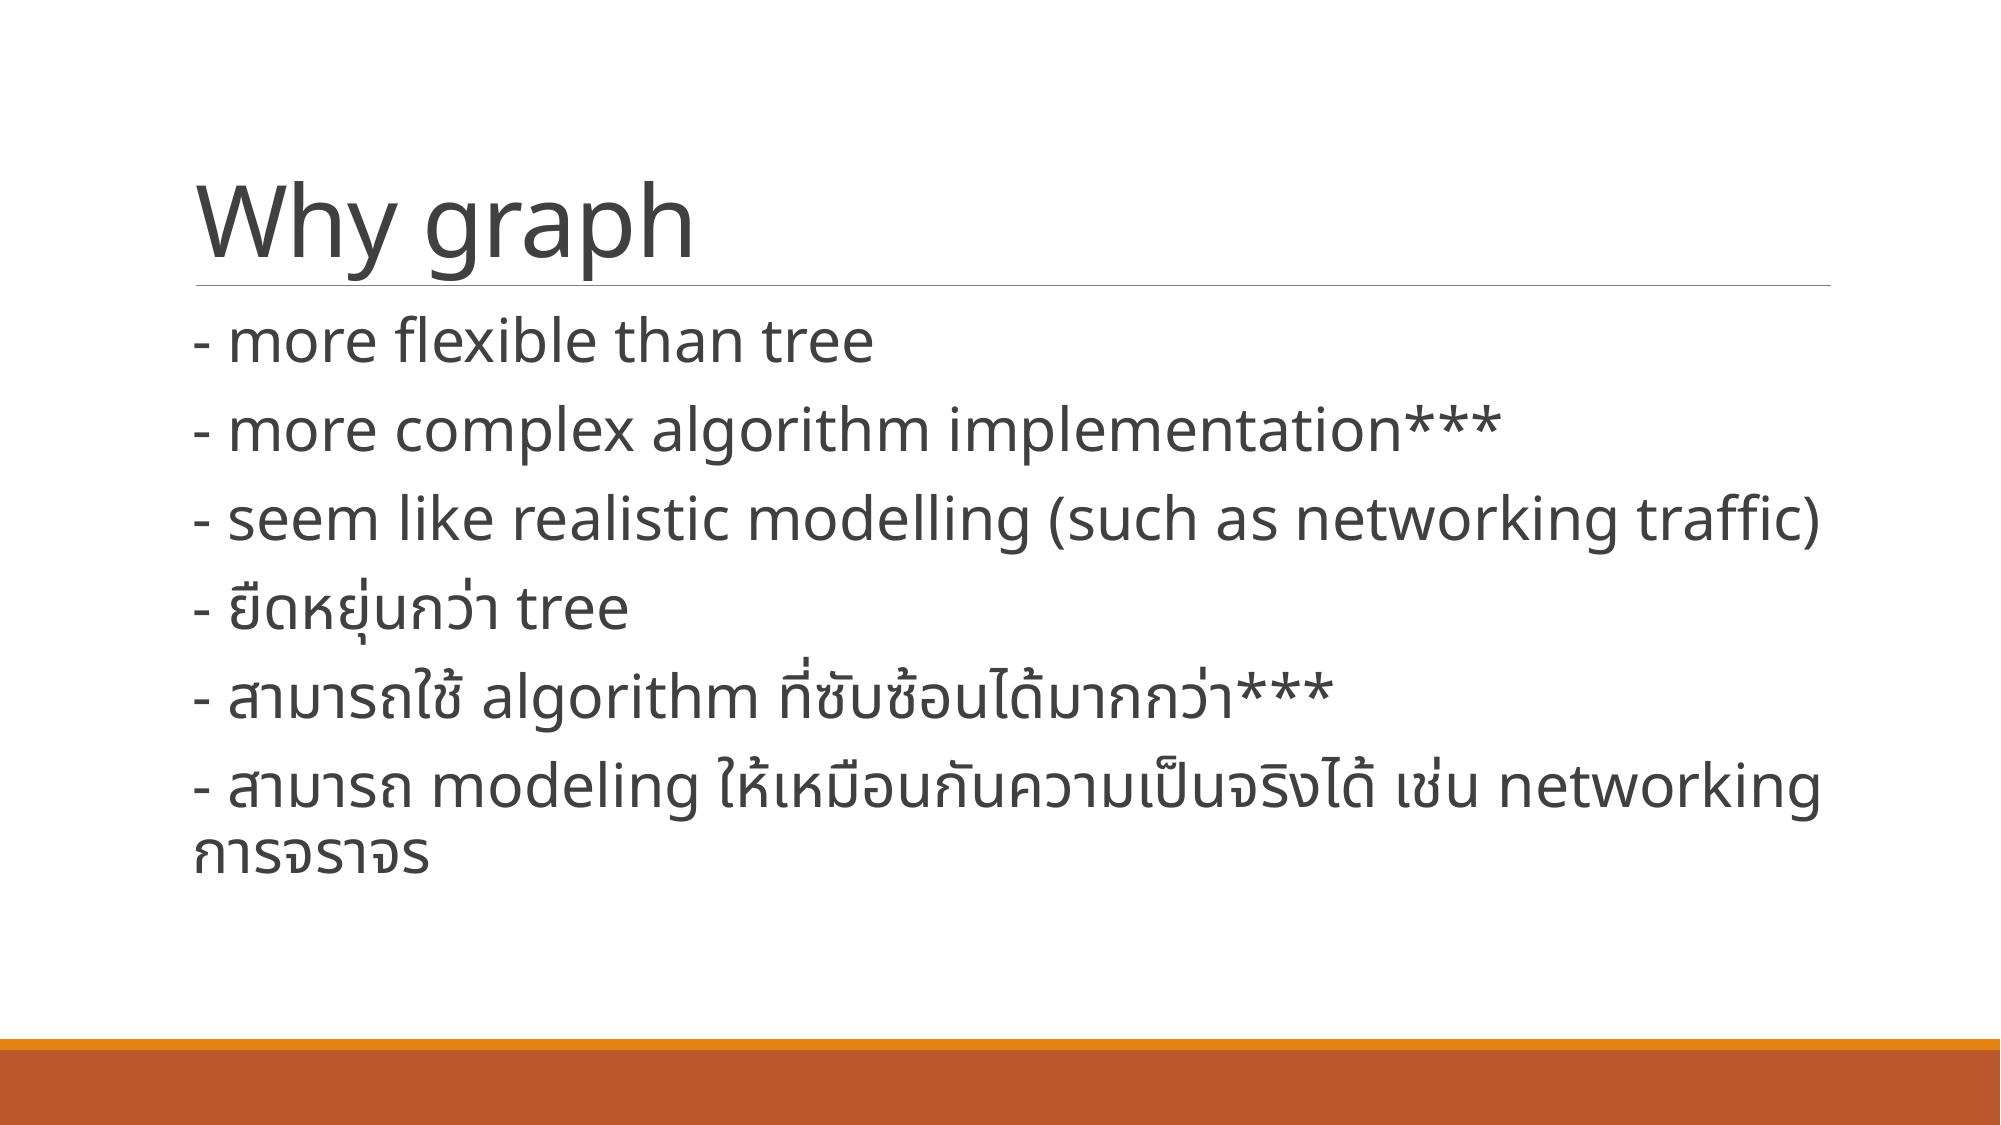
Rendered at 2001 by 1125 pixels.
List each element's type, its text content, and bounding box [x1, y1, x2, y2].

list - more flexible than tree - more complex algorithm implementation*** - seem like realistic modelling (such as networking traffic) - ยืดหยุ่นกว่า tree - สามารถใช้ algorithm ที่ซับซ้อนได้มากกว่า*** - สามารถ modeling ให้เหมือนกันความเป็นจริงได้ เช่น networking การจราจร [180, 302, 1830, 963]
title Why graph [180, 47, 1830, 285]
